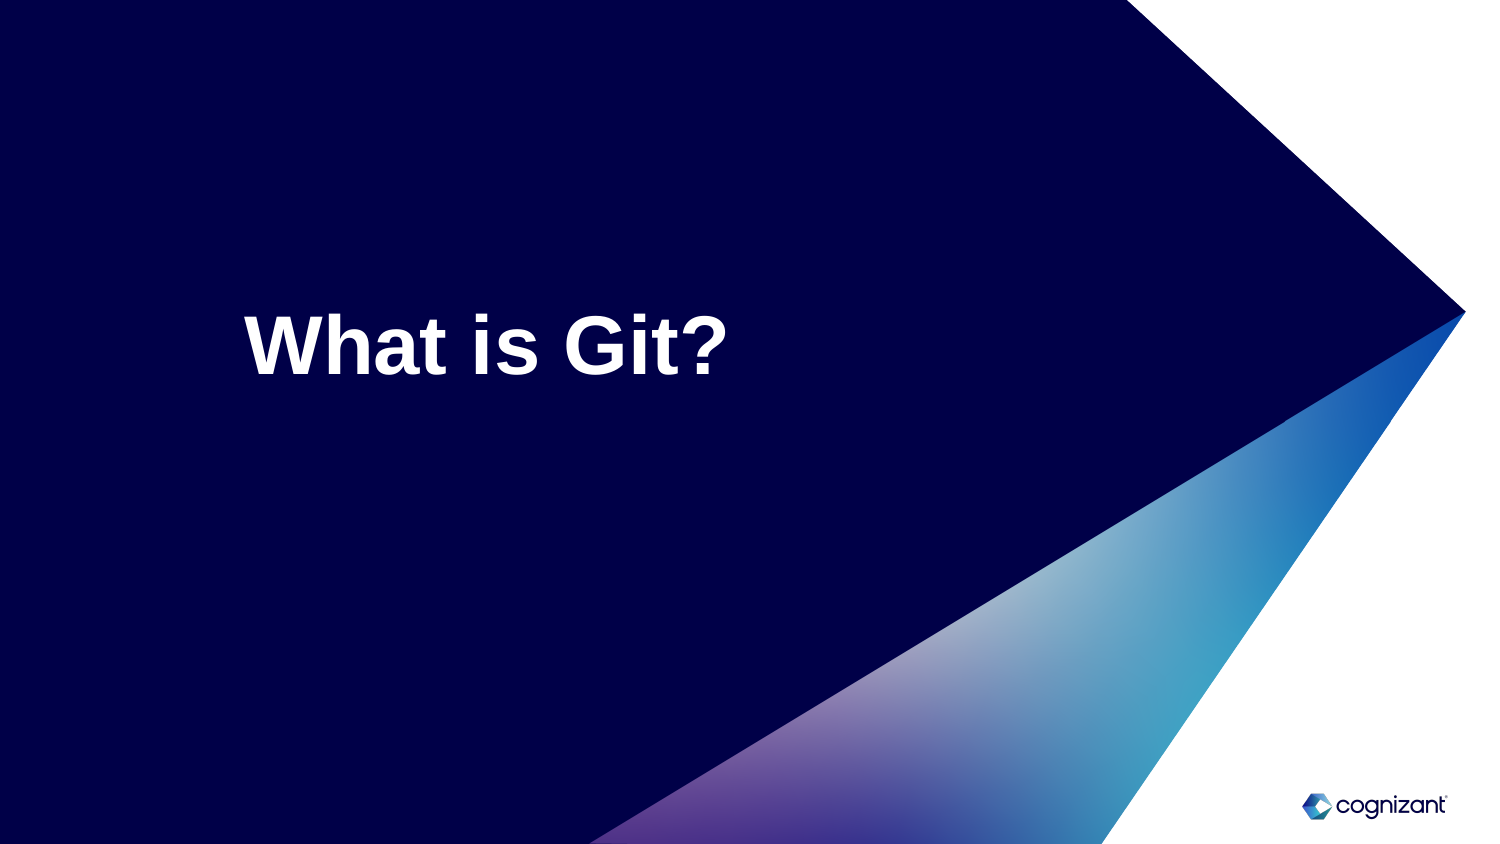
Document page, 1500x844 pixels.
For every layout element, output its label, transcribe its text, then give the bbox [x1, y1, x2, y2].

picture [0, 0, 1500, 844]
title What is Git? [221, 298, 894, 458]
